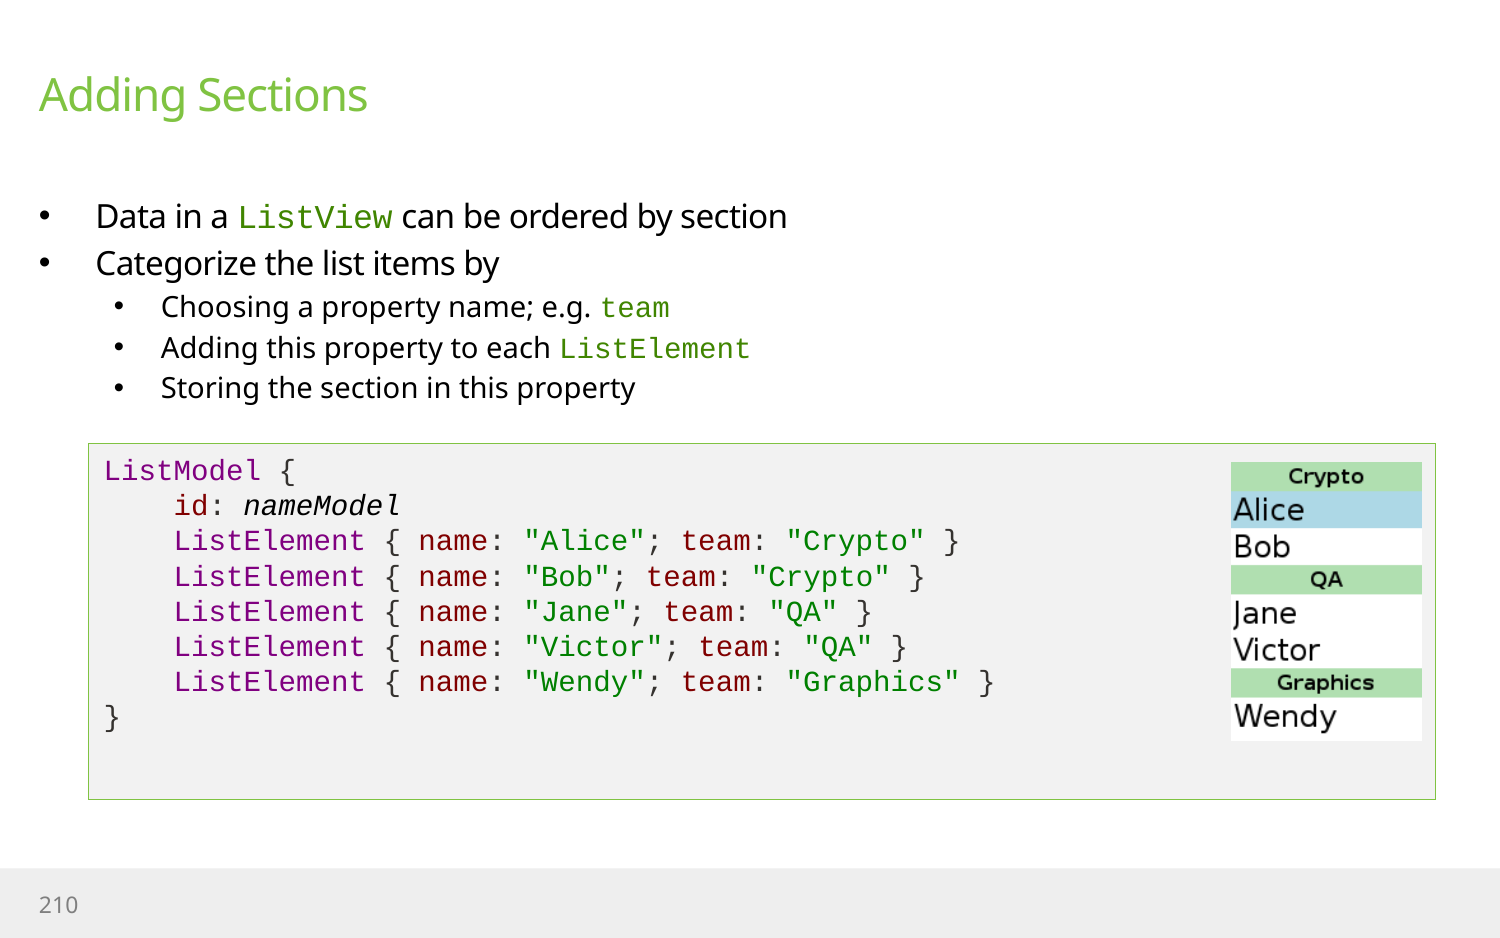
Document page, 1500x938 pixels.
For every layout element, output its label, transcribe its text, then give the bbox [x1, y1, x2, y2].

list Data in a ListView can be ordered by section Categorize the list items by Choosing a property name; e.g. team Adding this property to each ListElement Storing the section in this property [39, 195, 1272, 763]
slide_number 210 [39, 892, 410, 921]
picture [1230, 462, 1422, 741]
title Adding Sections [39, 66, 1052, 195]
text_box ListModel { id: nameModel ListElement { name: "Alice"; team: "Crypto" } ListElement { name: "Bob"; team: "Crypto" } ListElement { name: "Jane"; team: "QA" } ListElement { name: "Victor"; team: "QA" } ListElement { name: "Wendy"; team: "Graphics" } } [88, 443, 1436, 800]
